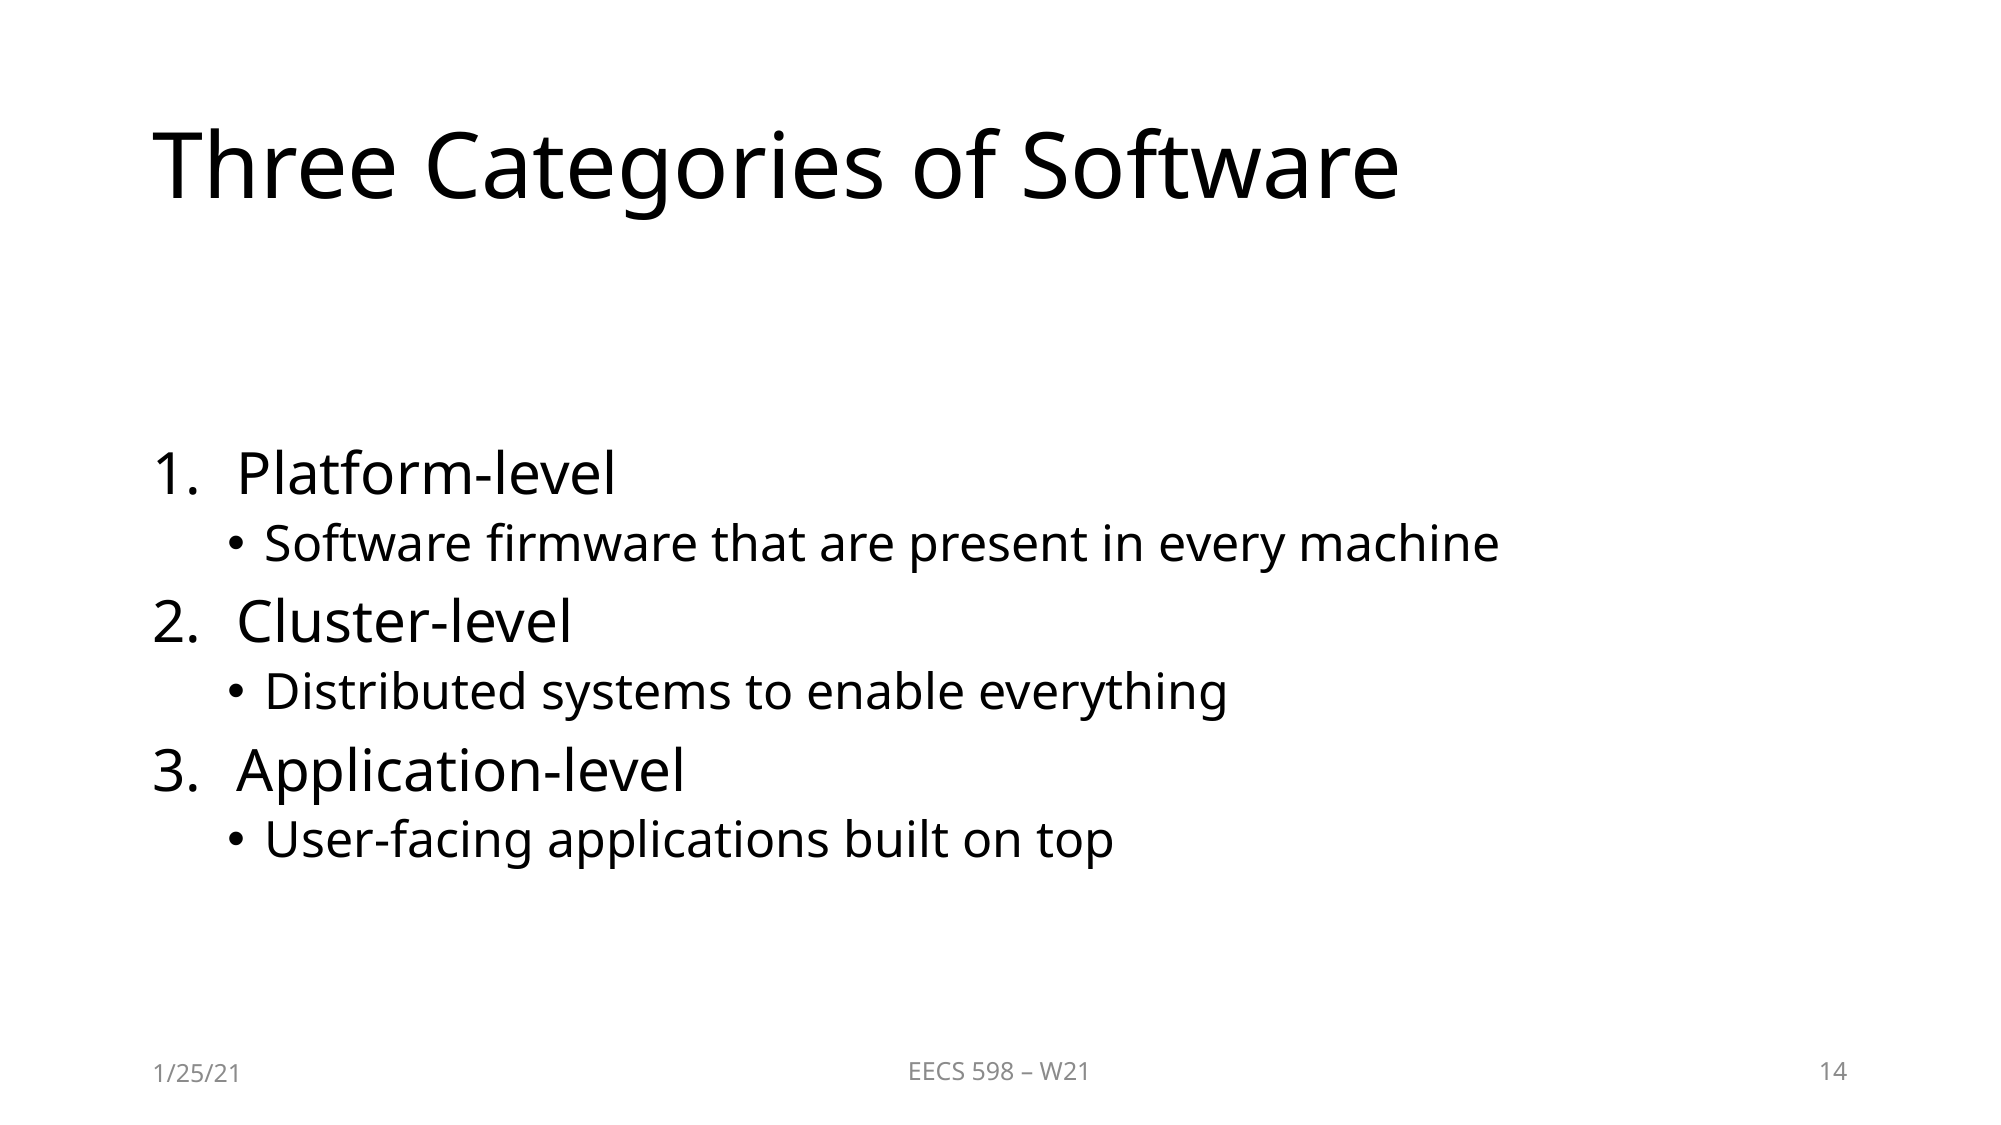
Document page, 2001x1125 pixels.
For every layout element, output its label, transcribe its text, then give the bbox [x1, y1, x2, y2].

slide_number 14 [1412, 1042, 1863, 1103]
footer EECS 598 – W21 [662, 1042, 1338, 1103]
title Three Categories of Software [137, 59, 1863, 278]
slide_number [137, 1042, 588, 1103]
list Platform-level Software firmware that are present in every machine Cluster-level Distributed systems to enable everything Application-level User-facing applications built on top [137, 299, 1863, 1014]
